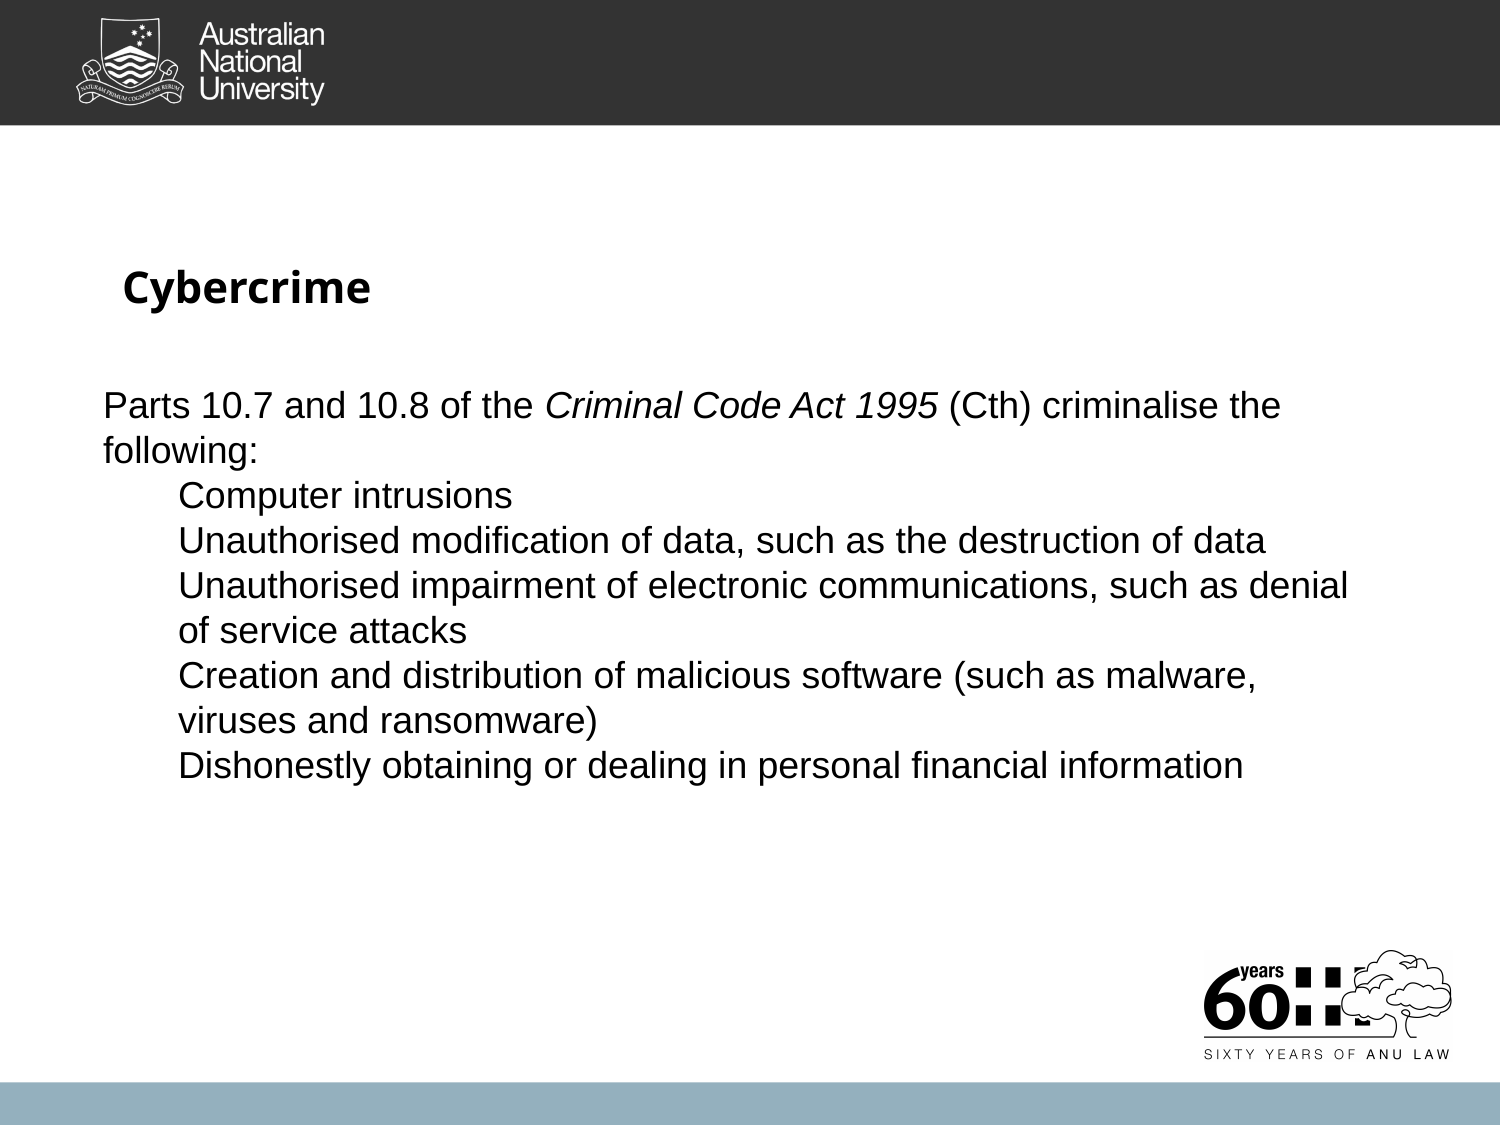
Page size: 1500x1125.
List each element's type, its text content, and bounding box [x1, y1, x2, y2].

text_box Cybercrime [72, 213, 1029, 320]
text_box Parts 10.7 and 10.8 of the Criminal Code Act 1995 (Cth) criminalise the following: Computer intrusions Unauthorised modification of data, such as the destruction of data Unauthorised impairment of electronic communications, such as denial of service attacks Creation and distribution of malicious software (such as malware, viruses and ransomware) Dishonestly obtaining or dealing in personal financial information [88, 373, 1388, 794]
picture [76, 18, 325, 106]
picture [1204, 950, 1453, 1062]
